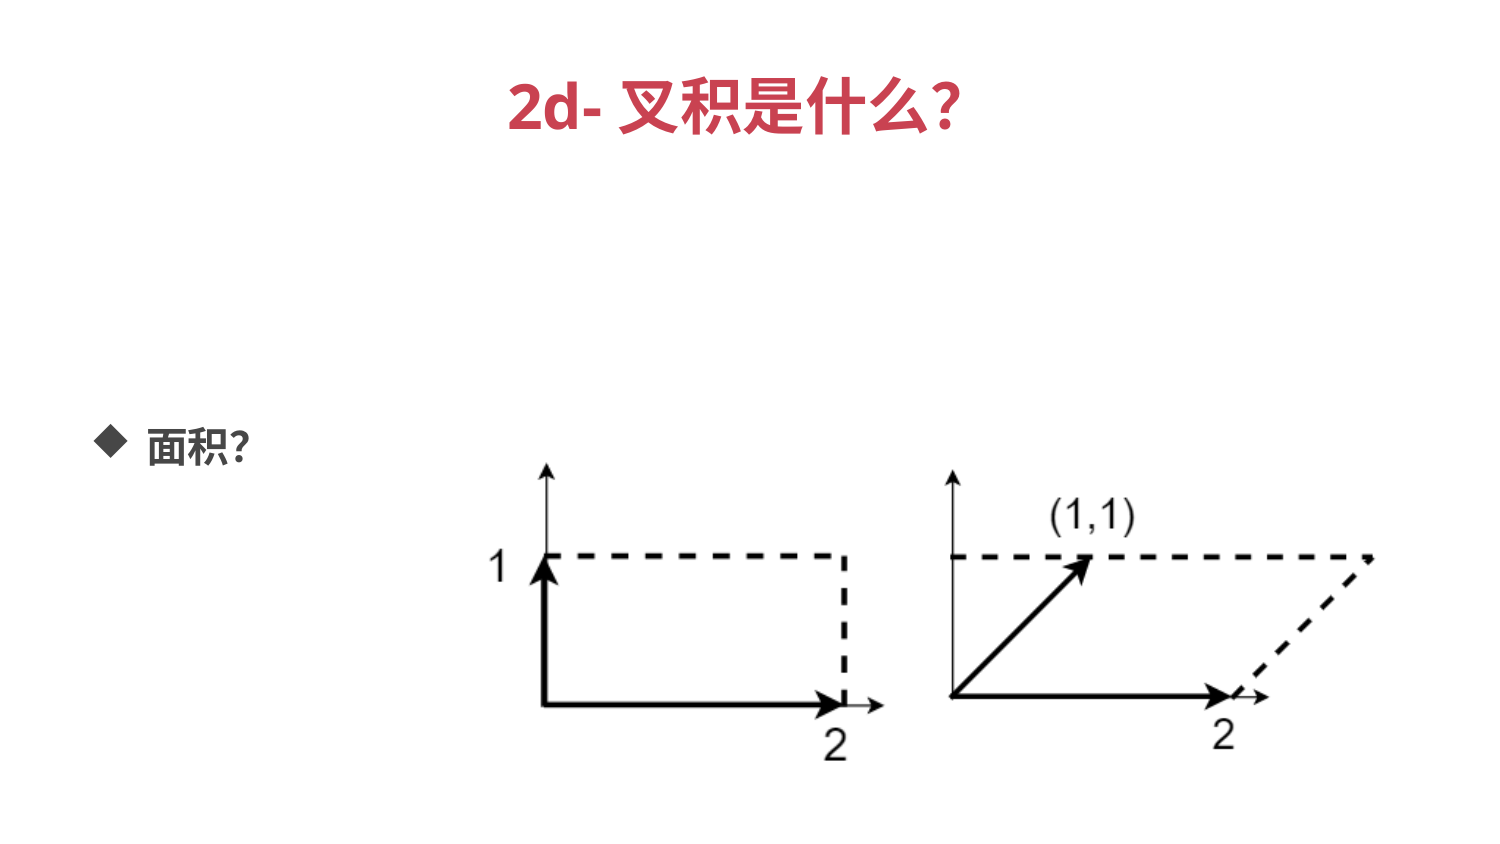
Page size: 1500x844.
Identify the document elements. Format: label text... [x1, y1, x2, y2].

title 2d-叉积是什么？ [74, 33, 1426, 175]
picture [466, 422, 1411, 786]
